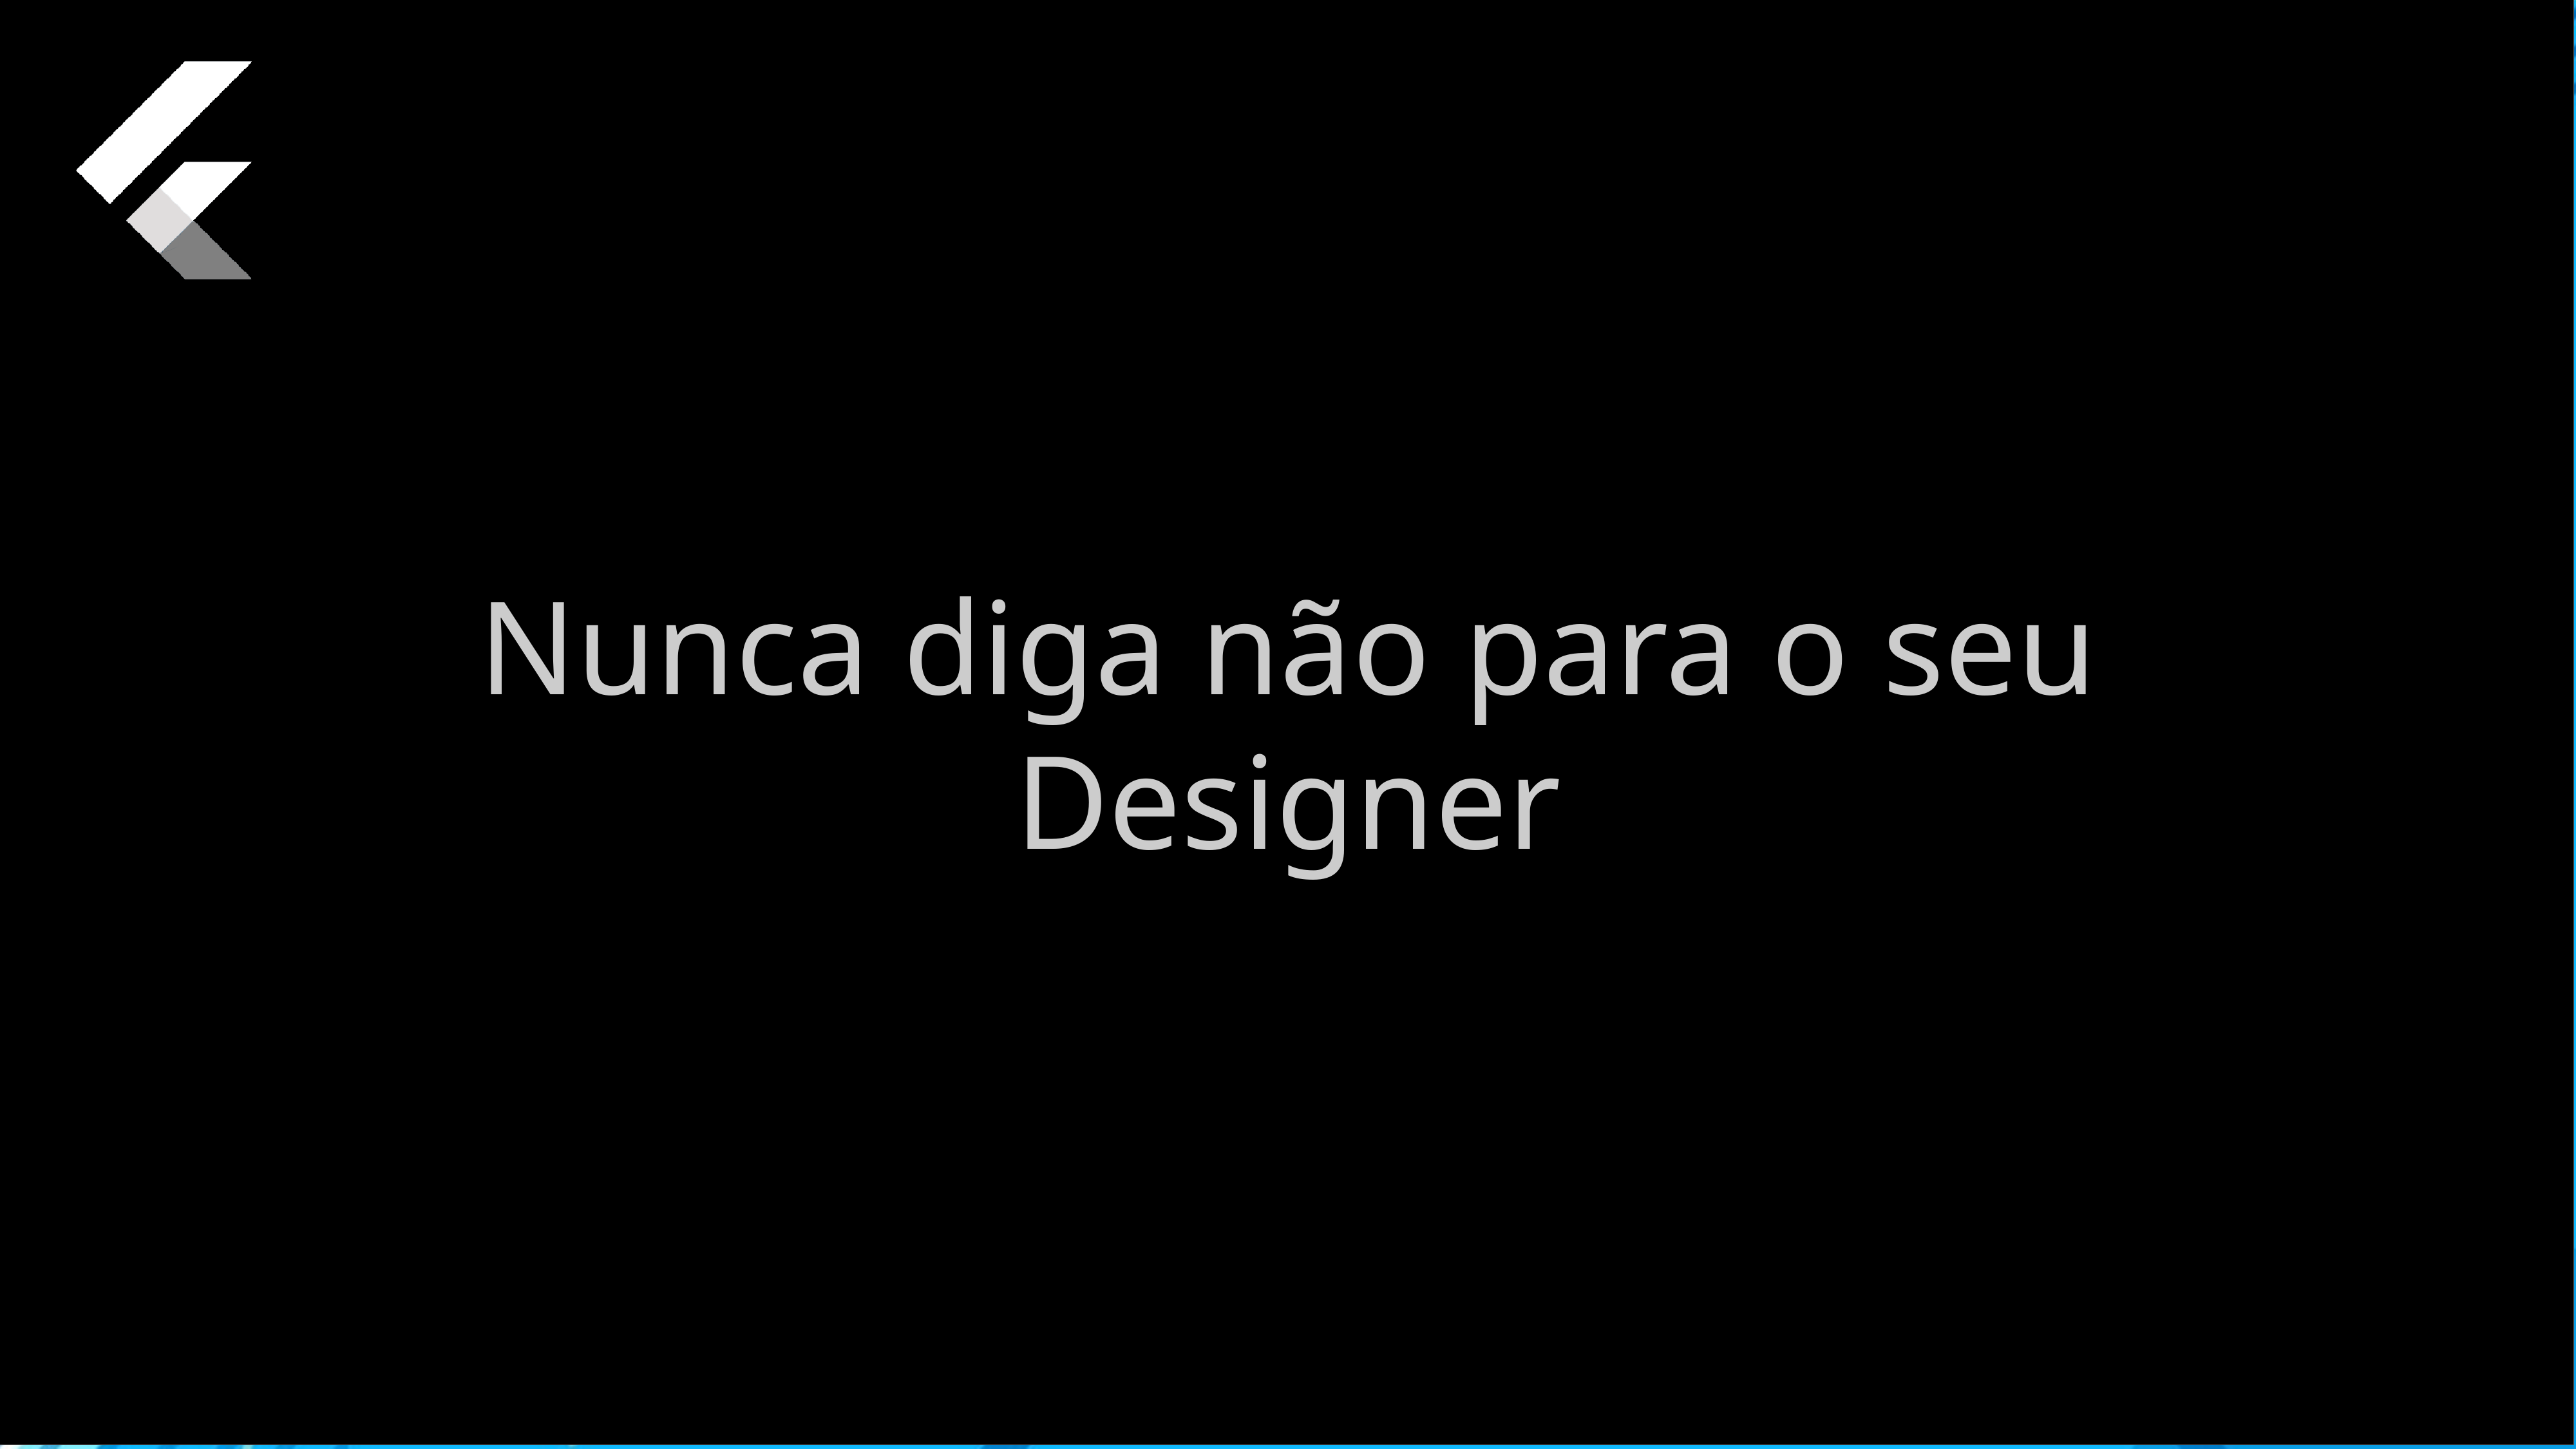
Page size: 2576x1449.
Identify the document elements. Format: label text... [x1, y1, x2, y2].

picture [260, 1445, 264, 1449]
picture [46, 50, 287, 291]
picture [209, 1445, 217, 1449]
picture [1028, 1445, 1036, 1449]
text_box [0, 0, 2574, 1445]
picture [0, 1445, 101, 1449]
picture [330, 1445, 335, 1449]
picture [2178, 1445, 2229, 1449]
picture [557, 1445, 578, 1449]
picture [271, 1445, 276, 1449]
picture [976, 1445, 982, 1449]
text_box Nunca diga não para o seu Designer [278, 527, 2298, 913]
picture [985, 1445, 1027, 1449]
picture [2125, 1445, 2132, 1449]
picture [177, 1445, 182, 1449]
picture [237, 1445, 255, 1449]
